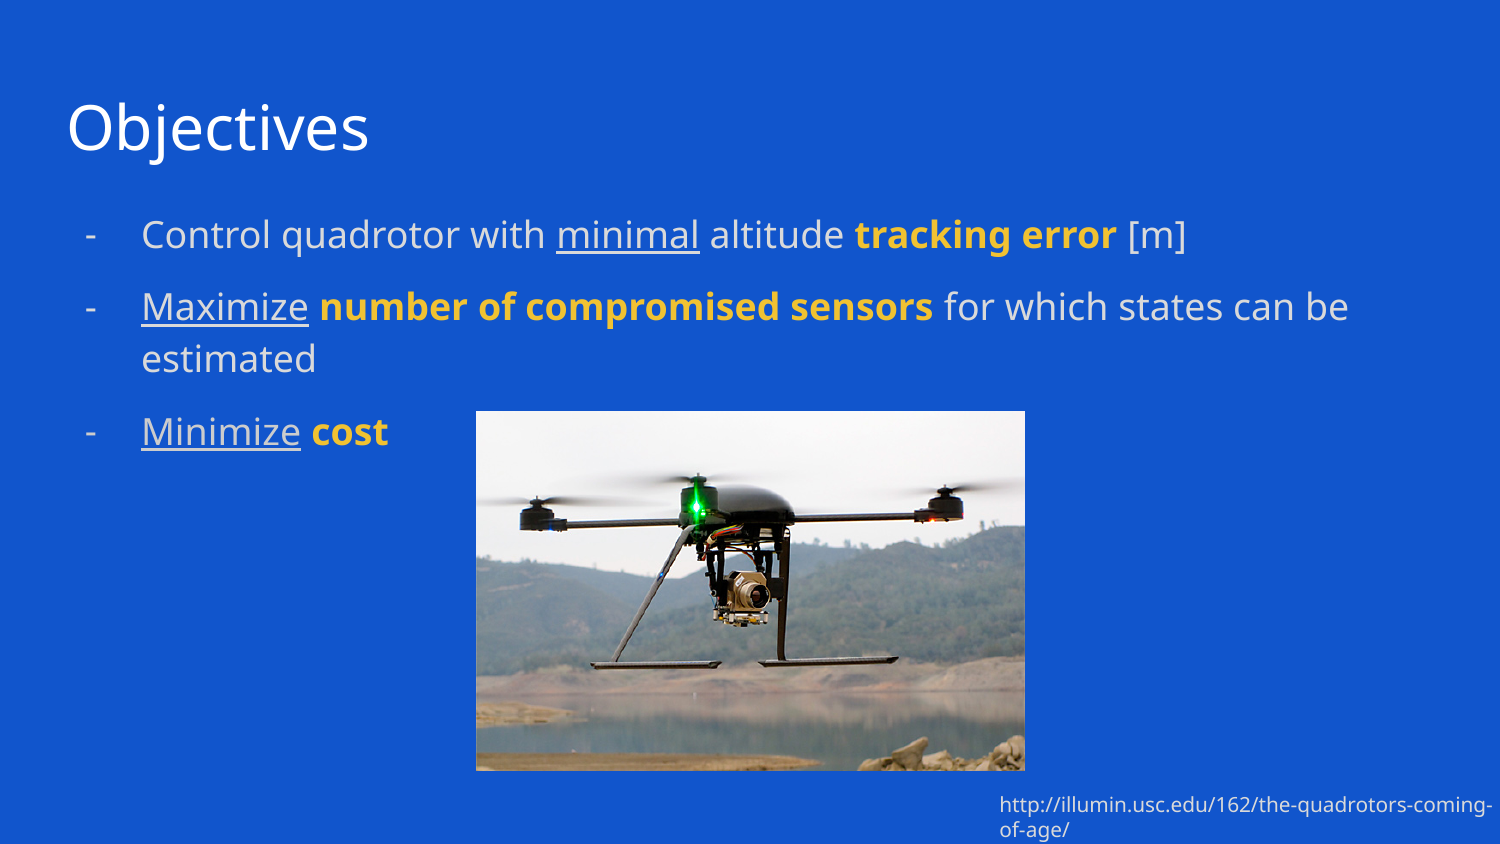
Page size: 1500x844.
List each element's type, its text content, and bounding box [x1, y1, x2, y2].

title Objectives [51, 72, 1449, 167]
text_box http://illumin.usc.edu/162/the-quadrotors-coming-of-age/ [984, 780, 1500, 844]
list Control quadrotor with minimal altitude tracking error [m] Maximize number of compromised sensors for which states can be estimated Minimize cost [51, 189, 1400, 412]
picture [476, 410, 1025, 771]
